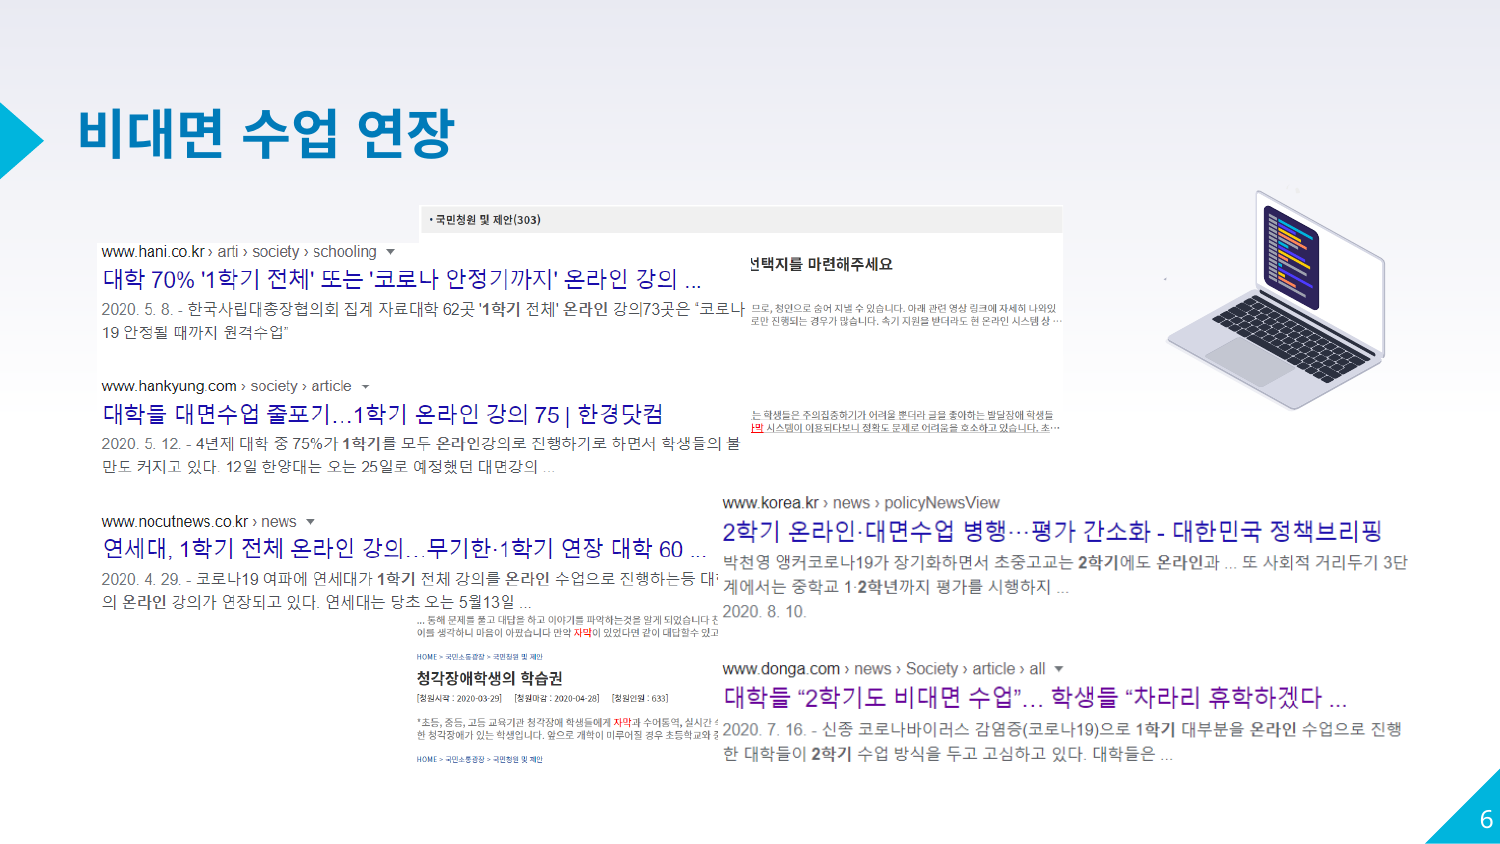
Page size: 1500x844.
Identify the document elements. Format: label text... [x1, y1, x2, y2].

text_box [411, 204, 1071, 489]
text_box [411, 622, 713, 768]
picture [96, 243, 1417, 767]
slide_number 6 [1418, 760, 1494, 838]
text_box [1163, 184, 1386, 412]
text_box 비대면 수업 연장 [76, 112, 1255, 291]
